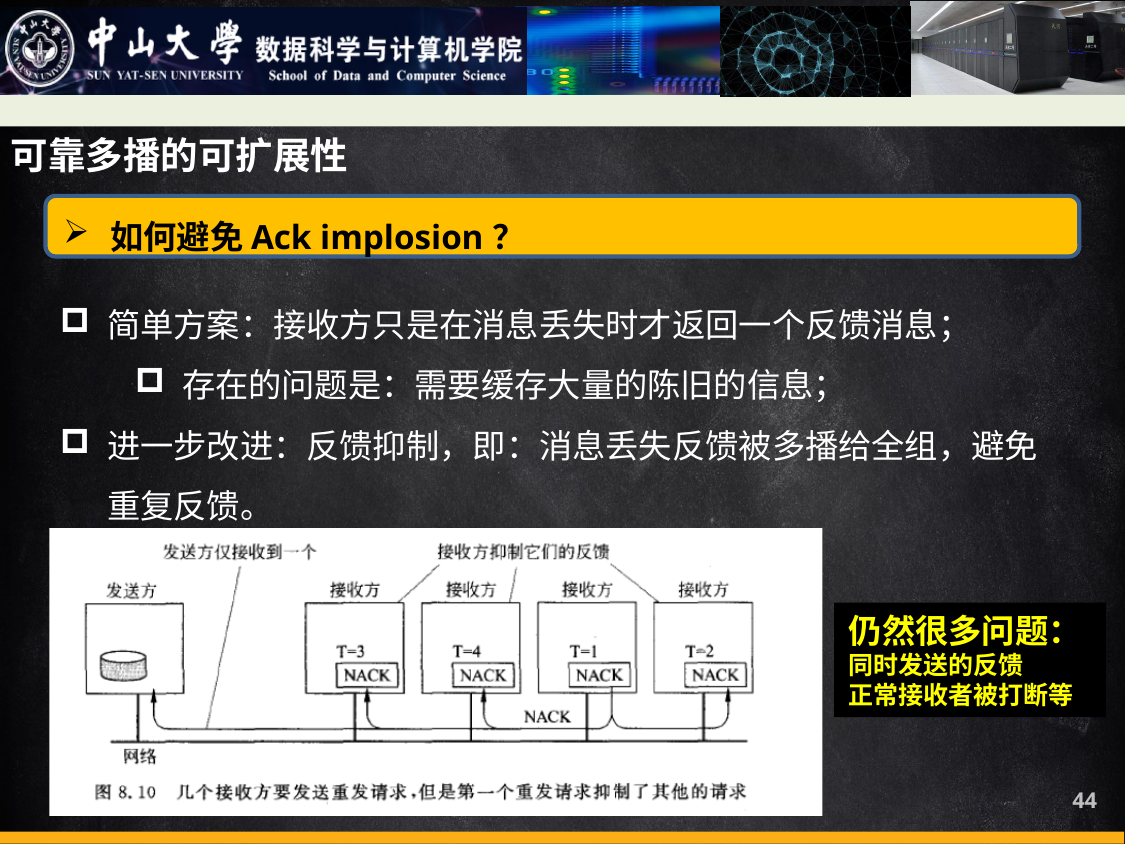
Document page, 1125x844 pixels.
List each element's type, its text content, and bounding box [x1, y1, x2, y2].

text_box 简单方案：接收方只是在消息丢失时才返回一个反馈消息； 存在的问题是：需要缓存大量的陈旧的信息； [45, 277, 1080, 398]
text_box 仍然很多问题： 同时发送的反馈 正常接收者被打断等 [834, 602, 1106, 718]
text_box 进一步改进：反馈抑制，即：消息丢失反馈被多播给全组，避免重复反馈。 [45, 398, 1080, 533]
picture [0, 0, 1125, 97]
picture [0, 127, 1125, 831]
text_box 可靠多播的可扩展性 [0, 124, 858, 185]
text_box 如何避免Ack implosion？ [43, 193, 1082, 259]
